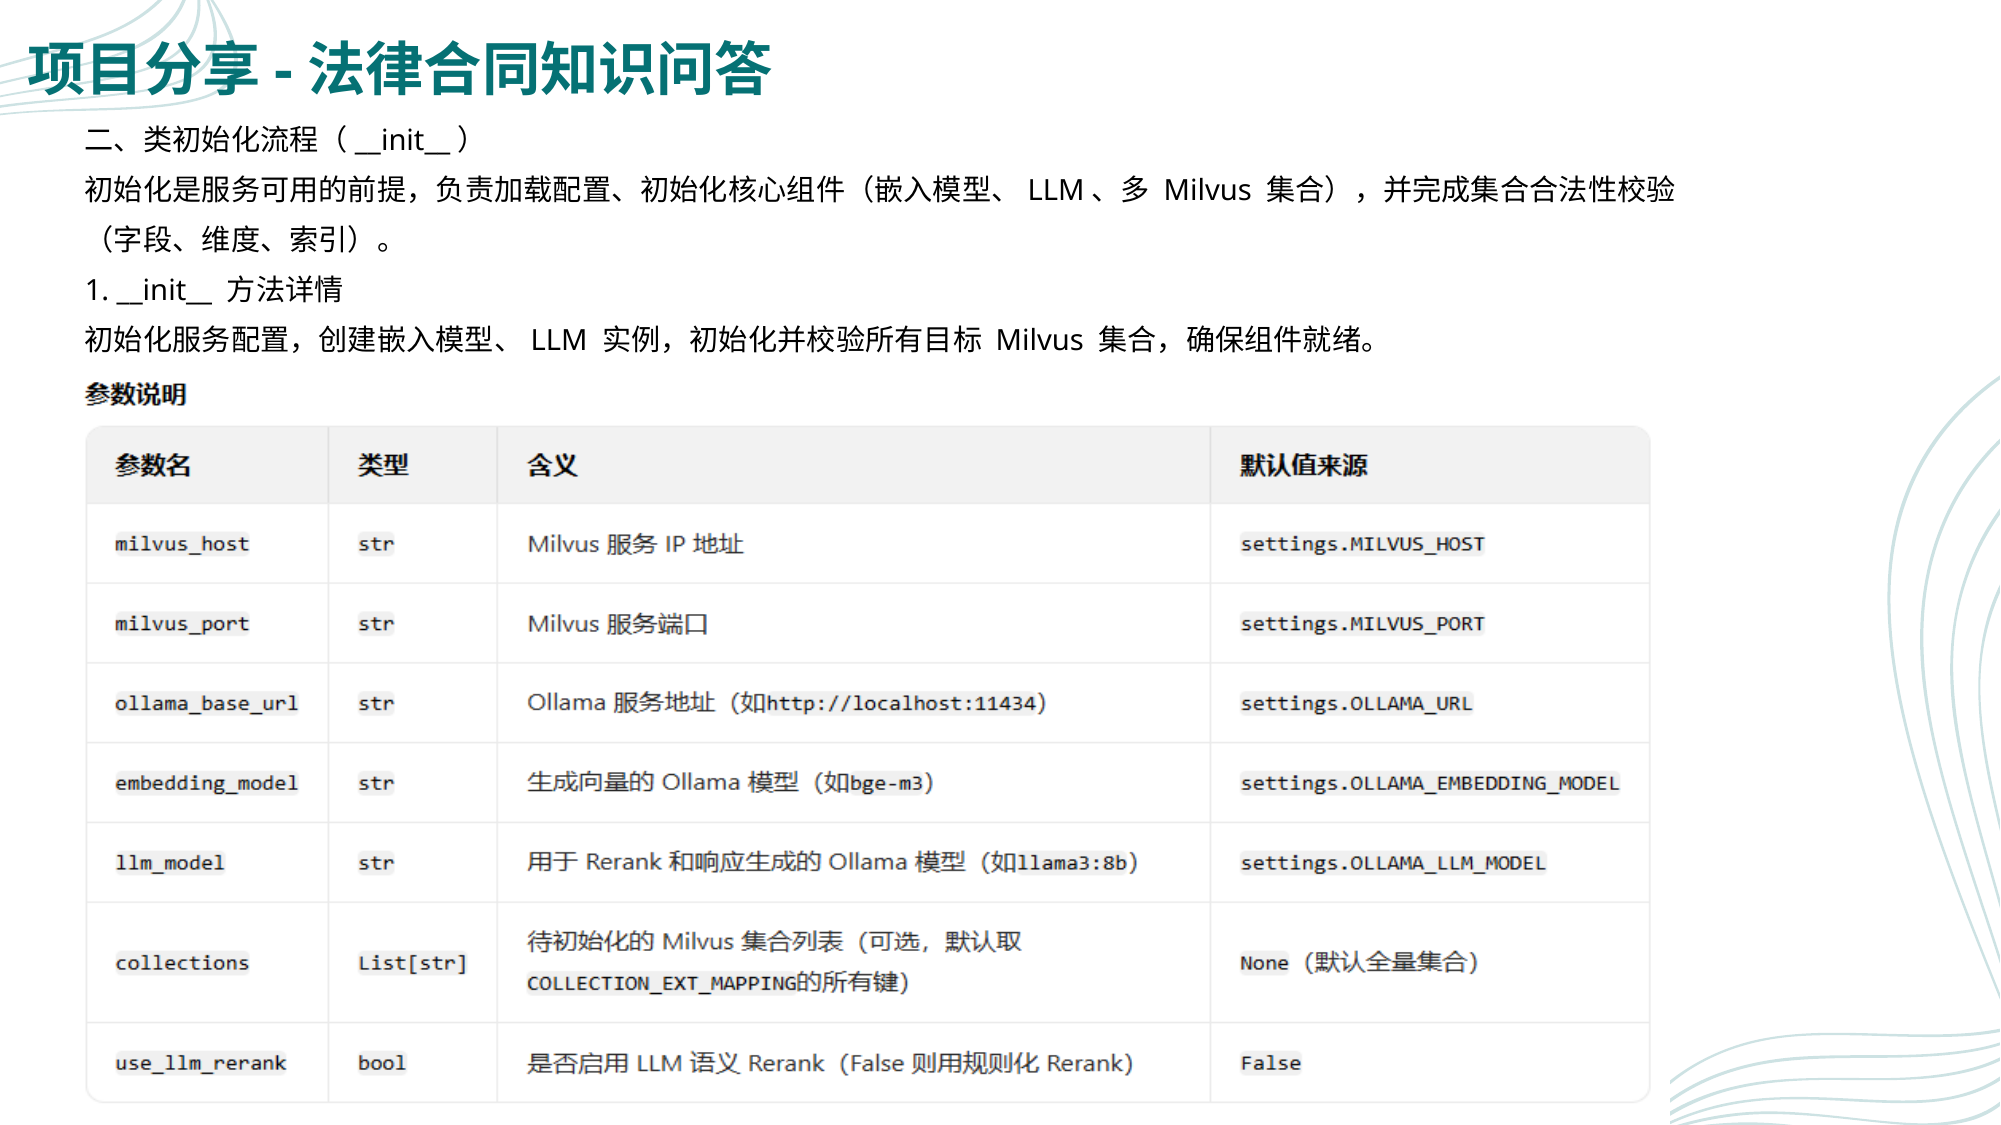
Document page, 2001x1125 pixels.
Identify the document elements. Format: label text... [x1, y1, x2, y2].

title 项目分享-法律合同知识问答 [27, 0, 1800, 103]
picture [70, 381, 1670, 1125]
text_box 二、类初始化流程（__init__） 初始化是服务可用的前提，负责加载配置、初始化核心组件（嵌入模型、LLM、多 Milvus 集合），并完成集合合法性校验 （字段、维度、索引）。 1. __init__ 方法详情 初始化服务配置，创建嵌入模型、LLM 实例，初始化并校验所有目标 Milvus 集合，确保组件就绪。 [70, 115, 1902, 632]
